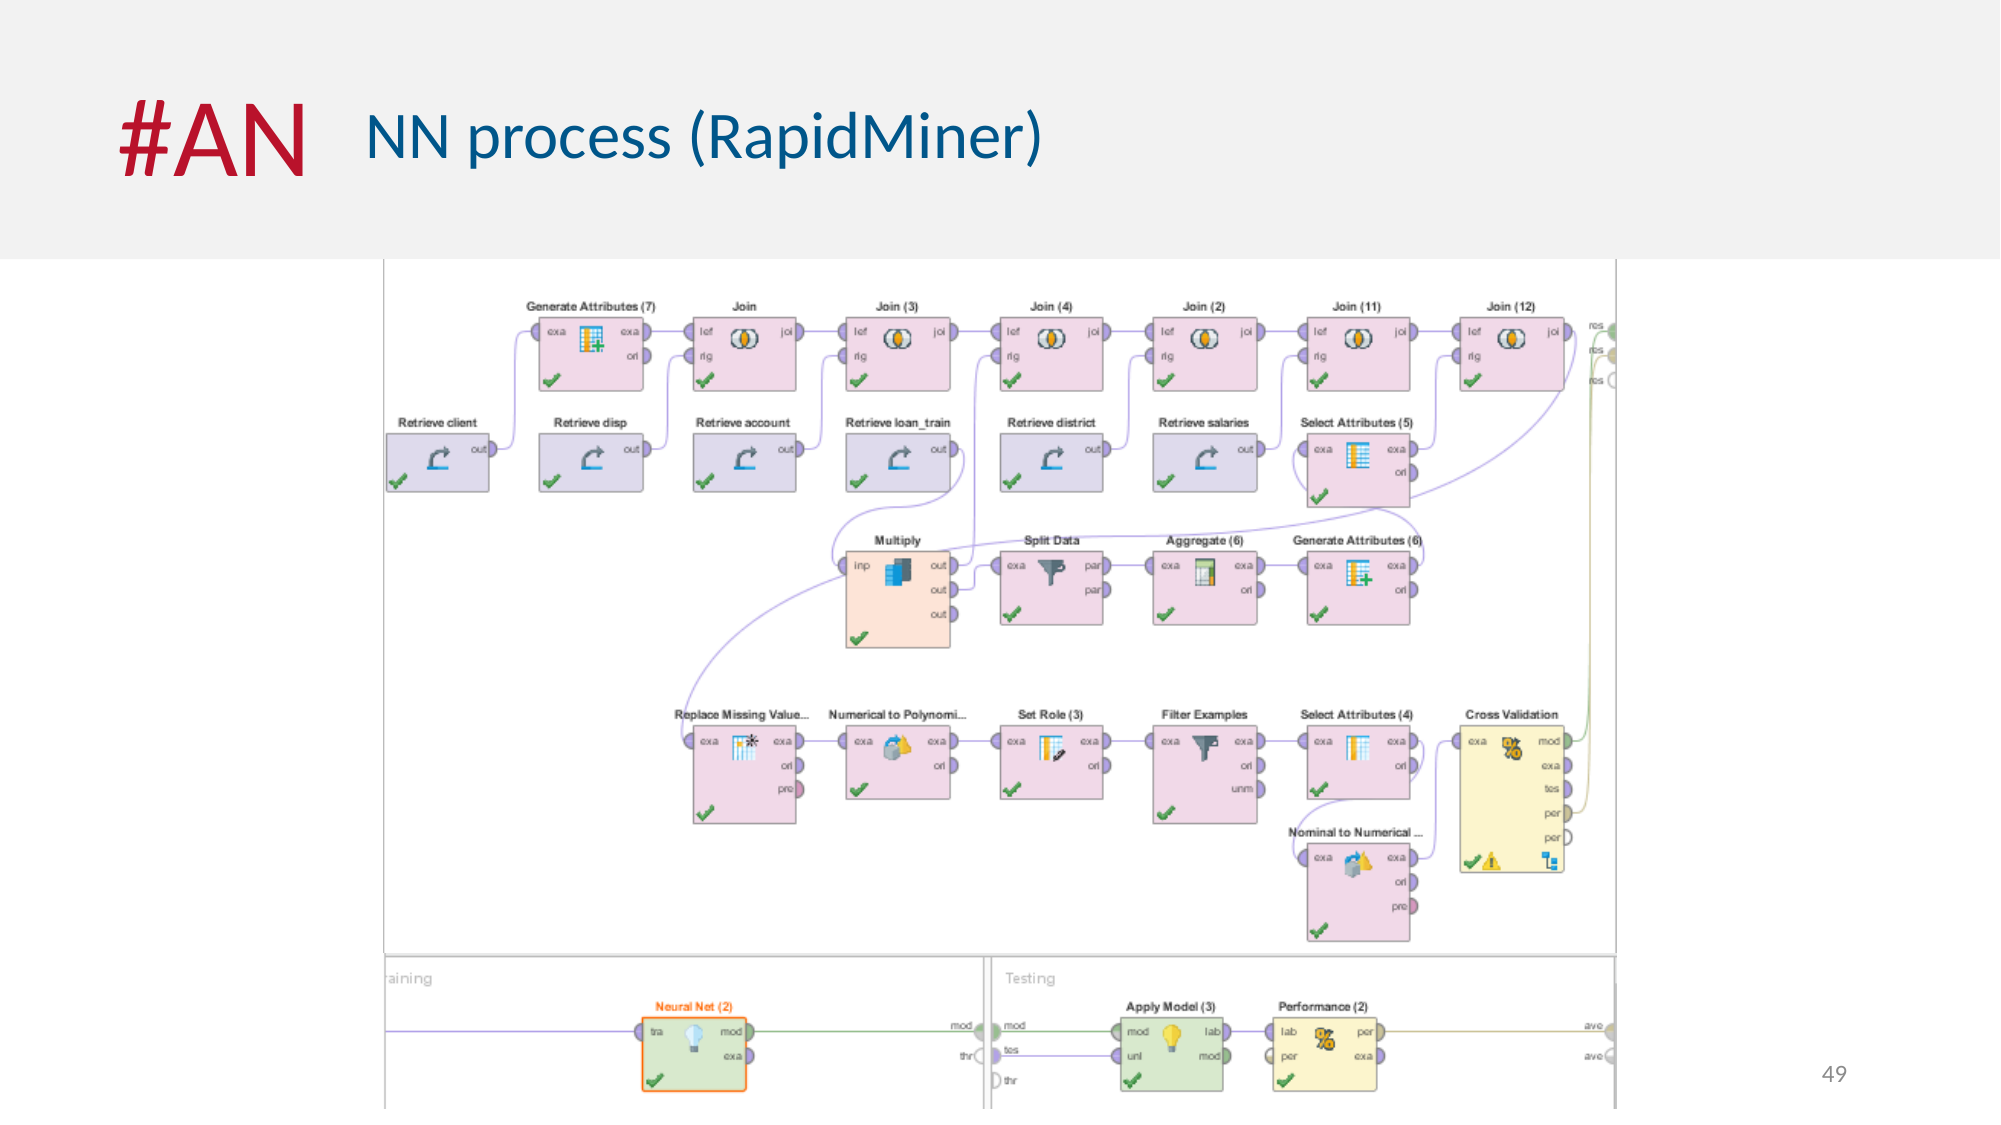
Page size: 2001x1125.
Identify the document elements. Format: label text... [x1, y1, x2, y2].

text_box [0, 0, 2000, 260]
text_box #AN [102, 56, 376, 207]
slide_number 49 [1617, 1042, 1863, 1103]
picture [383, 258, 1617, 1109]
text_box NN process (RapidMiner) [350, 84, 1061, 179]
